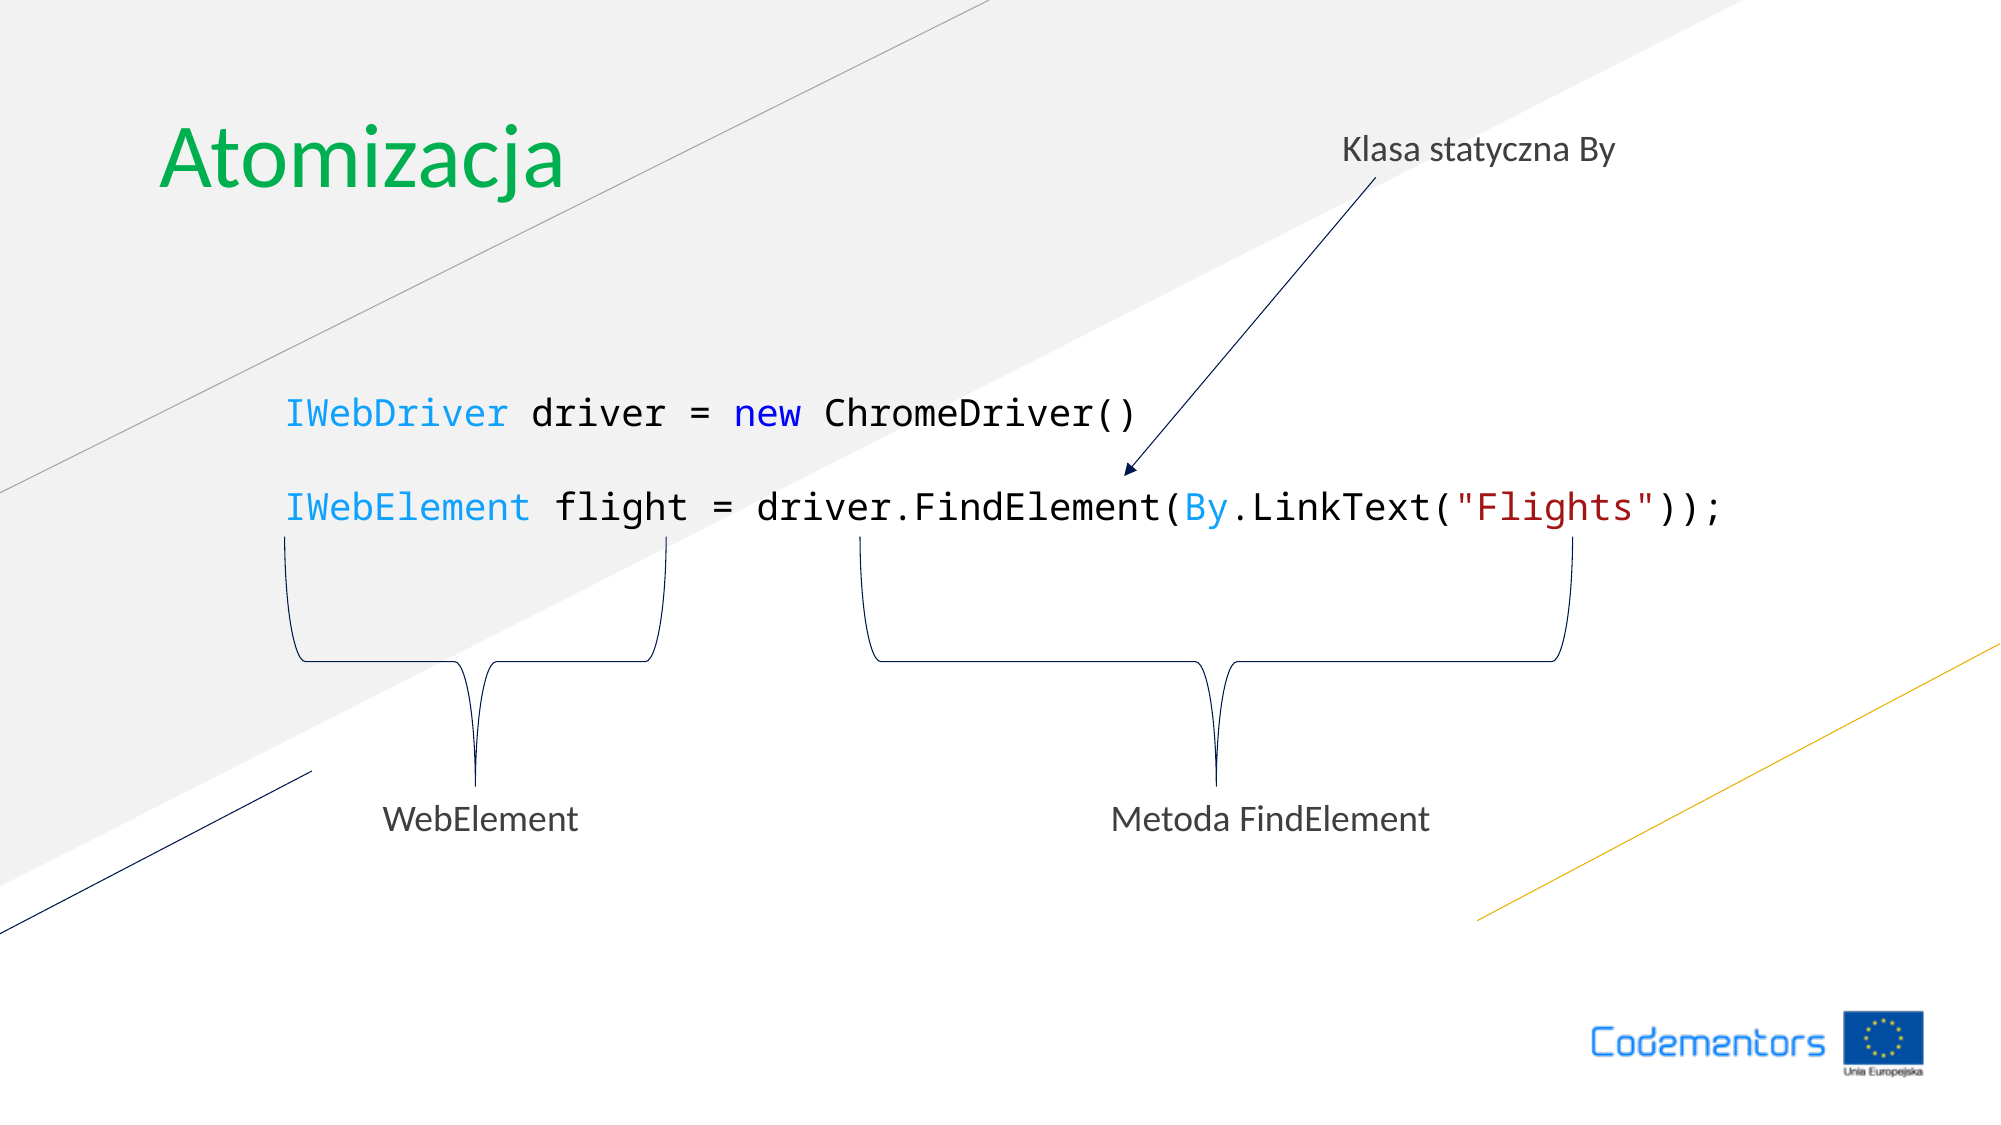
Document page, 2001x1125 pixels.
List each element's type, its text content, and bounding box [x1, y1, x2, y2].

picture [1591, 994, 1941, 1095]
text_box IWebDriver driver = new ChromeDriver() [269, 381, 1124, 441]
text_box WebElement [367, 786, 721, 847]
text_box [859, 536, 1574, 786]
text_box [1124, 177, 1376, 476]
text_box Metoda FindElement [1095, 786, 1450, 847]
text_box Klasa statyczna By [1327, 116, 1681, 177]
text_box [284, 536, 667, 786]
text_box IWebElement flight = driver.FindElement(By.LinkText("Flights")); [269, 475, 1833, 536]
text_box Atomizacja [145, 88, 628, 214]
